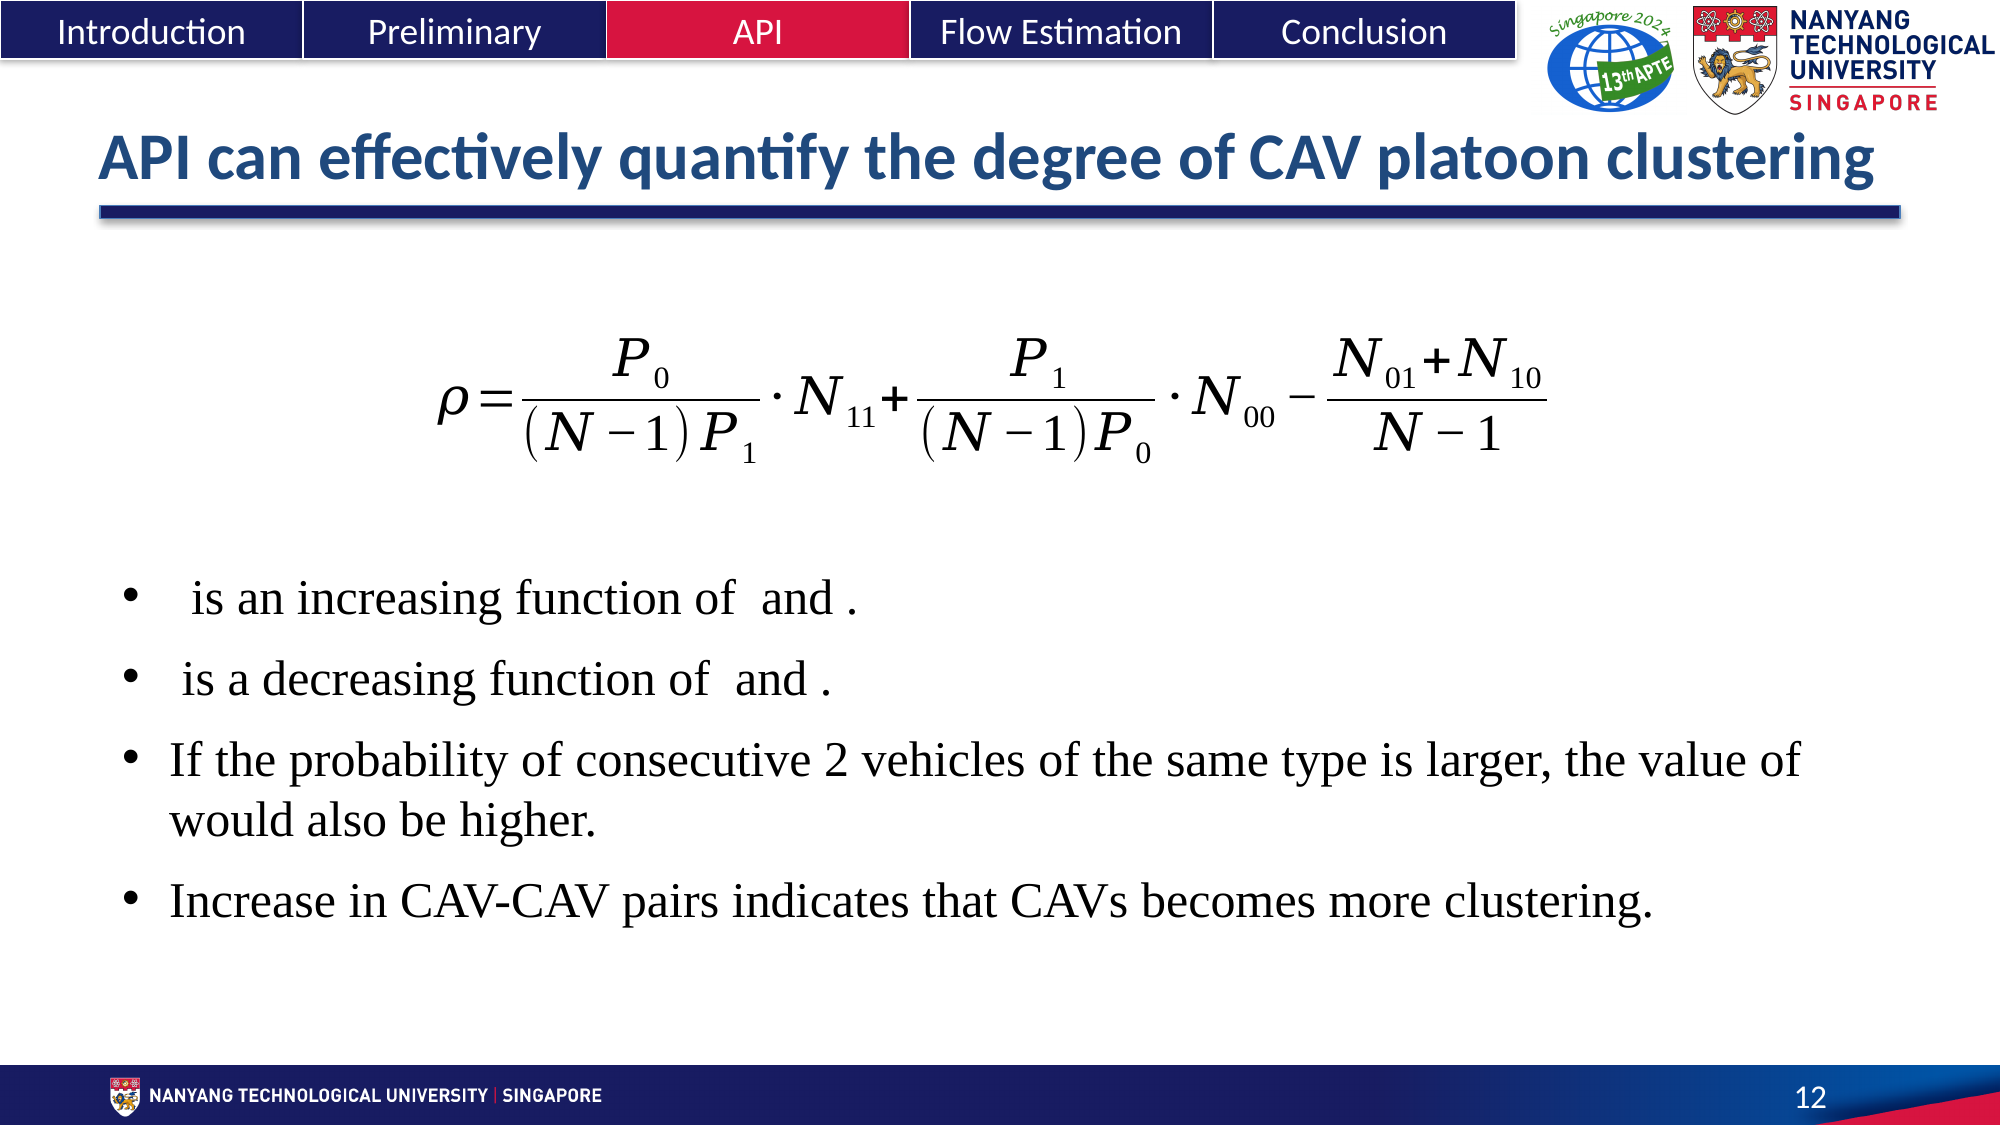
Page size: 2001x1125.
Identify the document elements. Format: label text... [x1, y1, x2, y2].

text_box API [606, 0, 907, 58]
picture [1530, 6, 1687, 115]
text_box API can effectively quantify the degree of CAV platoon clustering [83, 58, 1900, 247]
text_box Introduction [0, 0, 300, 60]
slide_number 12 [1375, 1064, 1842, 1125]
text_box Flow Estimation [909, 0, 1210, 58]
picture [1842, 1065, 2000, 1125]
picture [0, 1065, 1375, 1125]
text_box Conclusion [1212, 0, 1517, 58]
text_box Preliminary [302, 0, 604, 58]
picture [1693, 6, 1995, 115]
